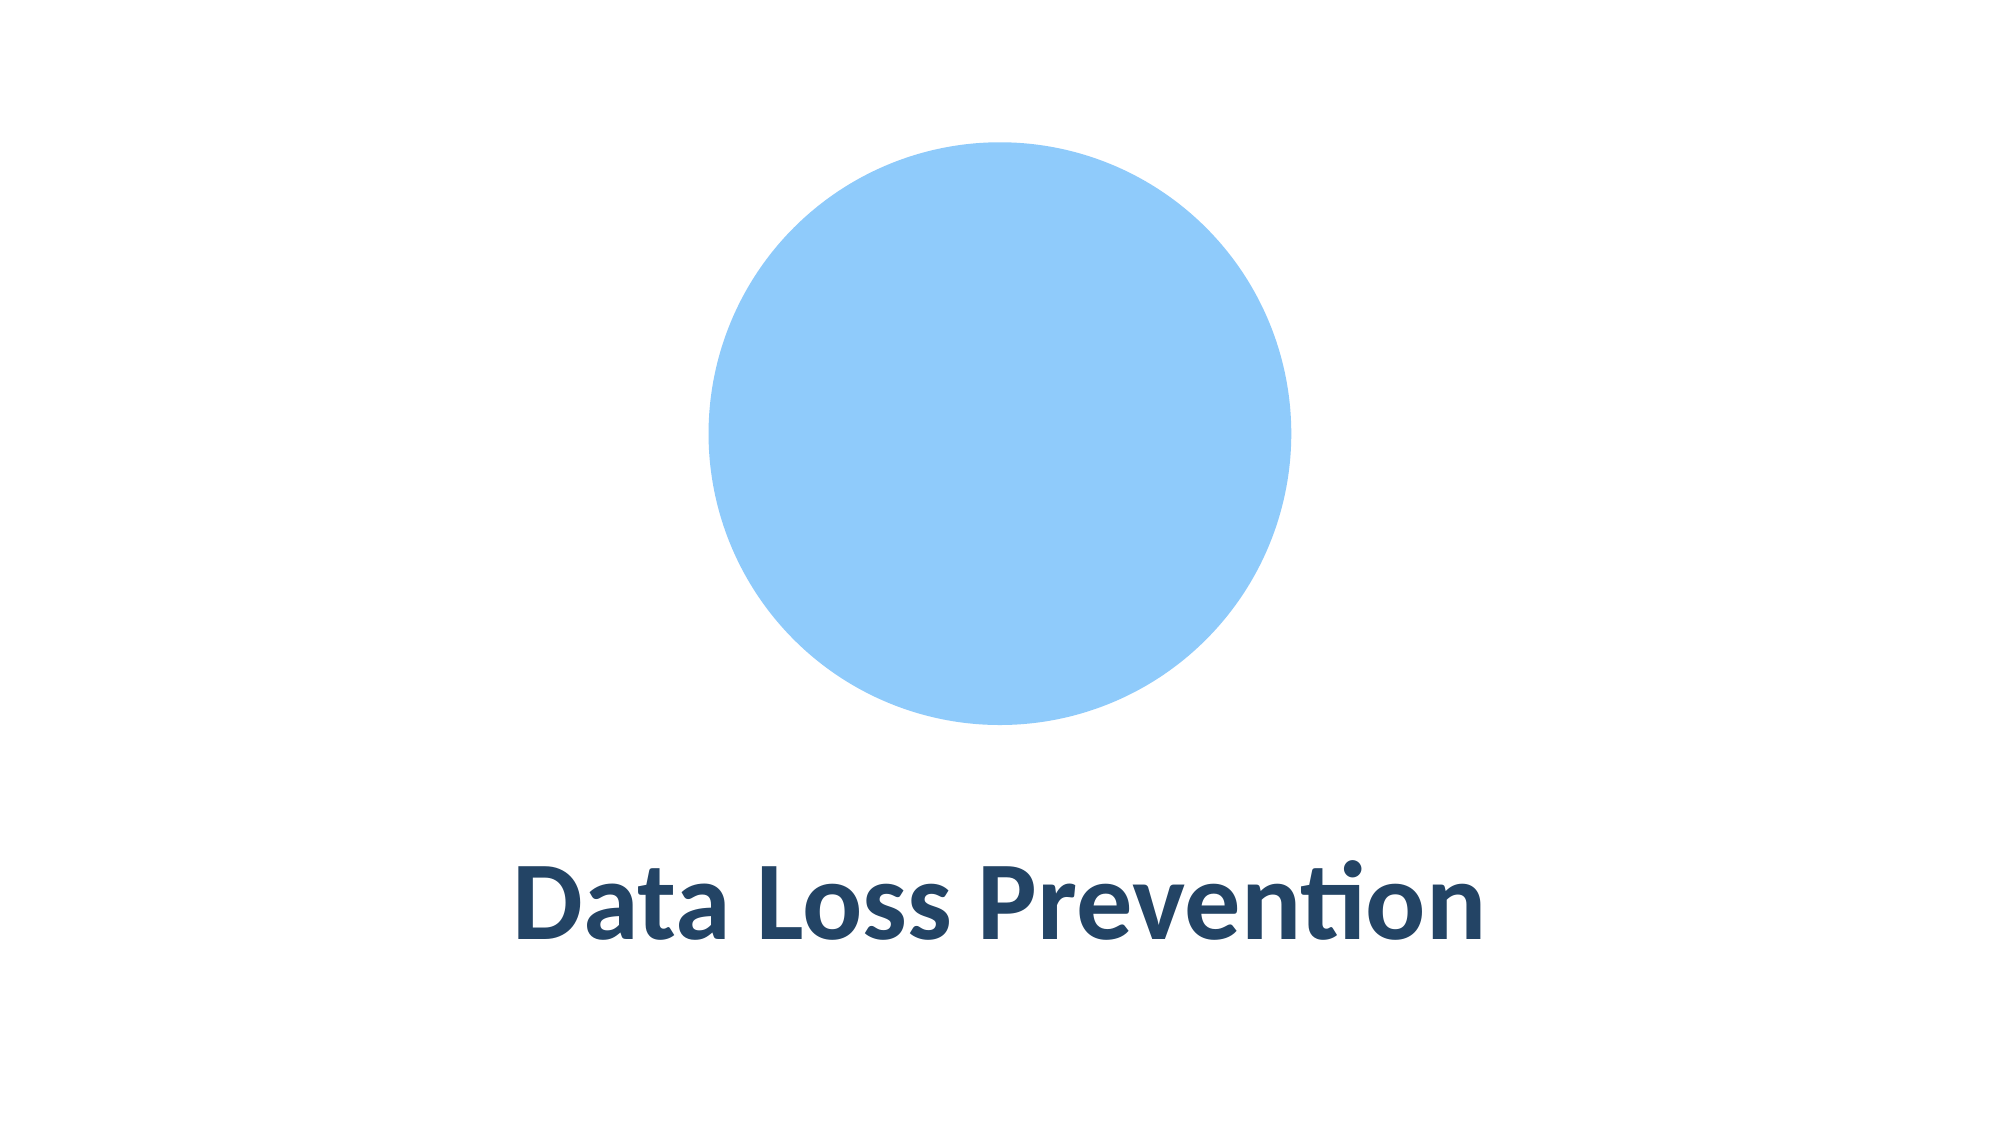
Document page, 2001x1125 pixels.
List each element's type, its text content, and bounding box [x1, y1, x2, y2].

list Data Loss Prevention [100, 827, 1900, 954]
